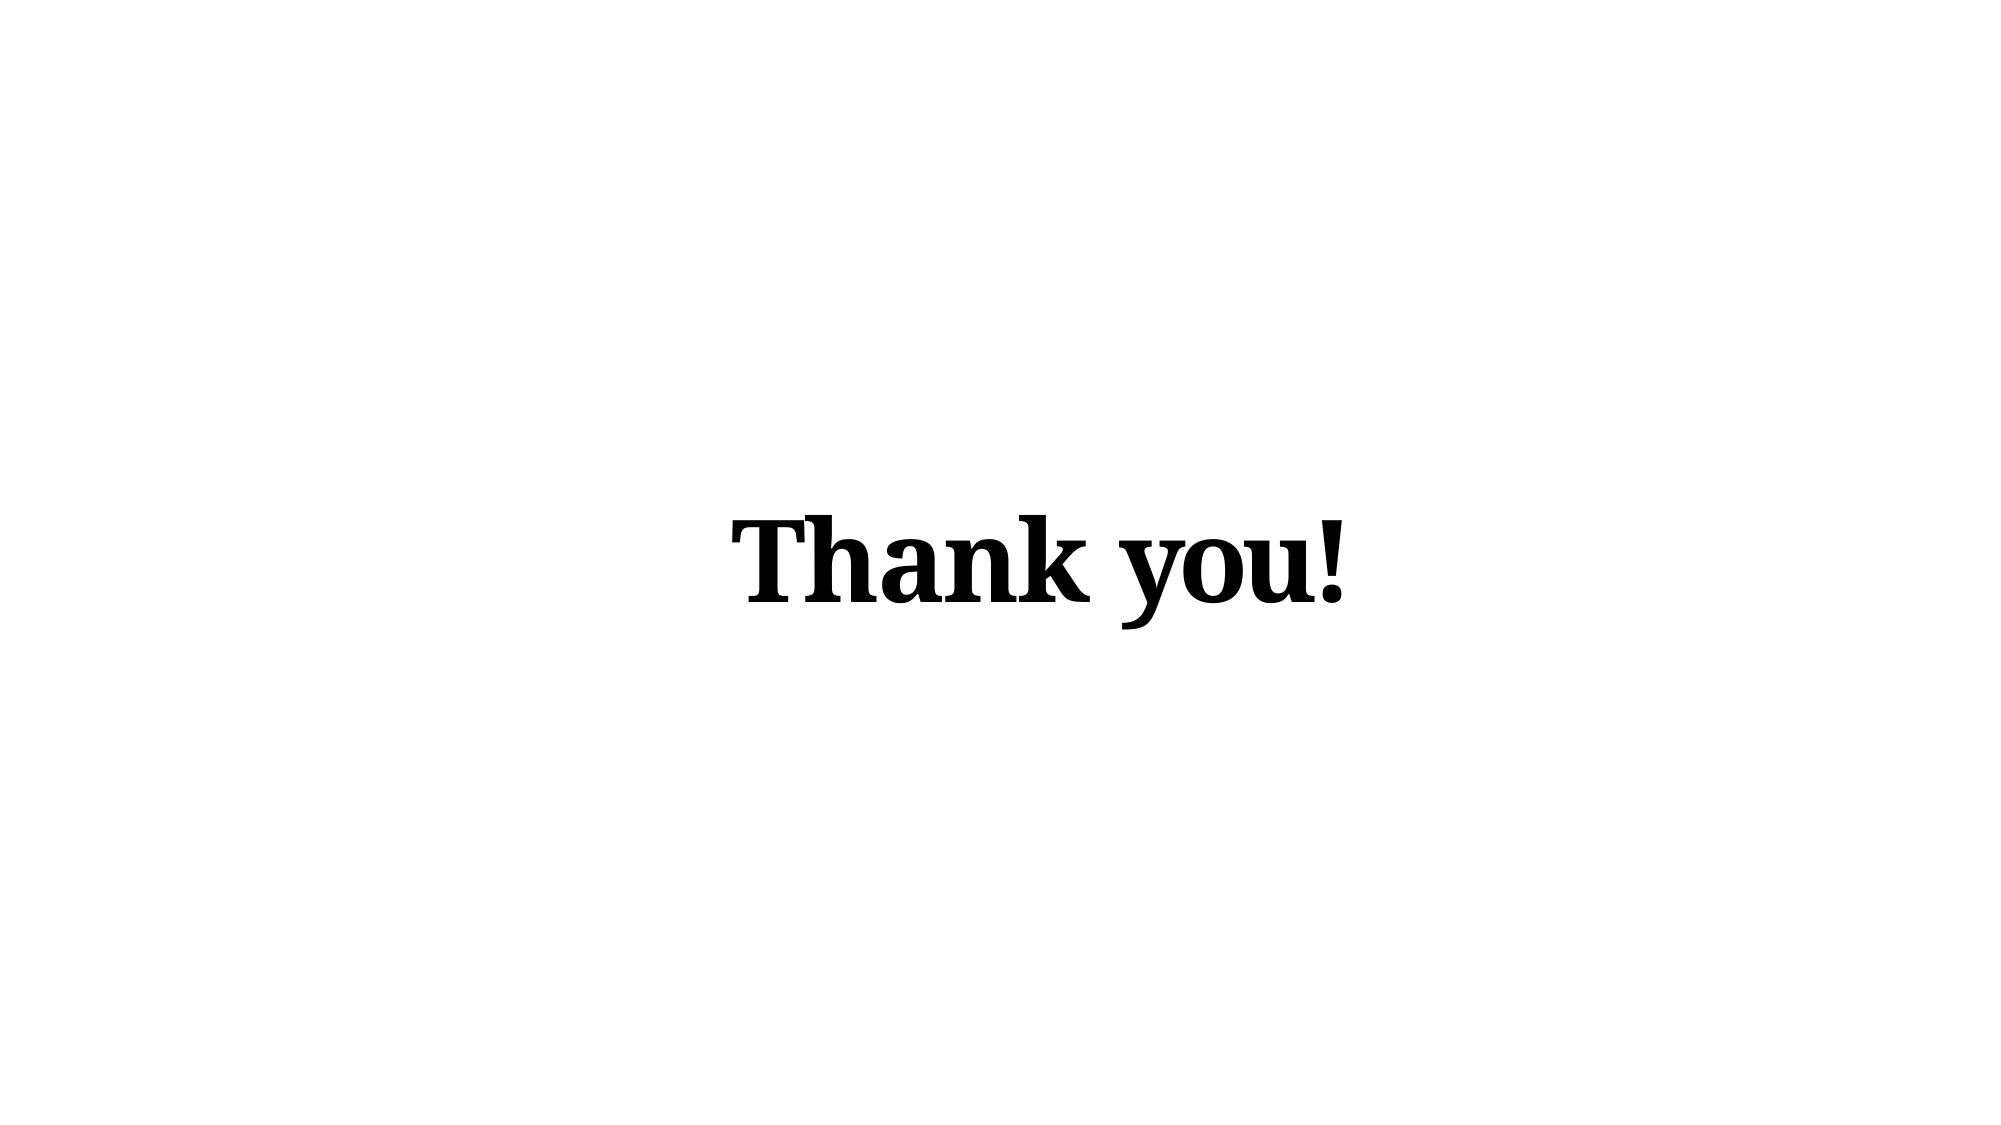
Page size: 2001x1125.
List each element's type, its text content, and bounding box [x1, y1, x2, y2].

text_box Thank you! [589, 481, 1411, 634]
